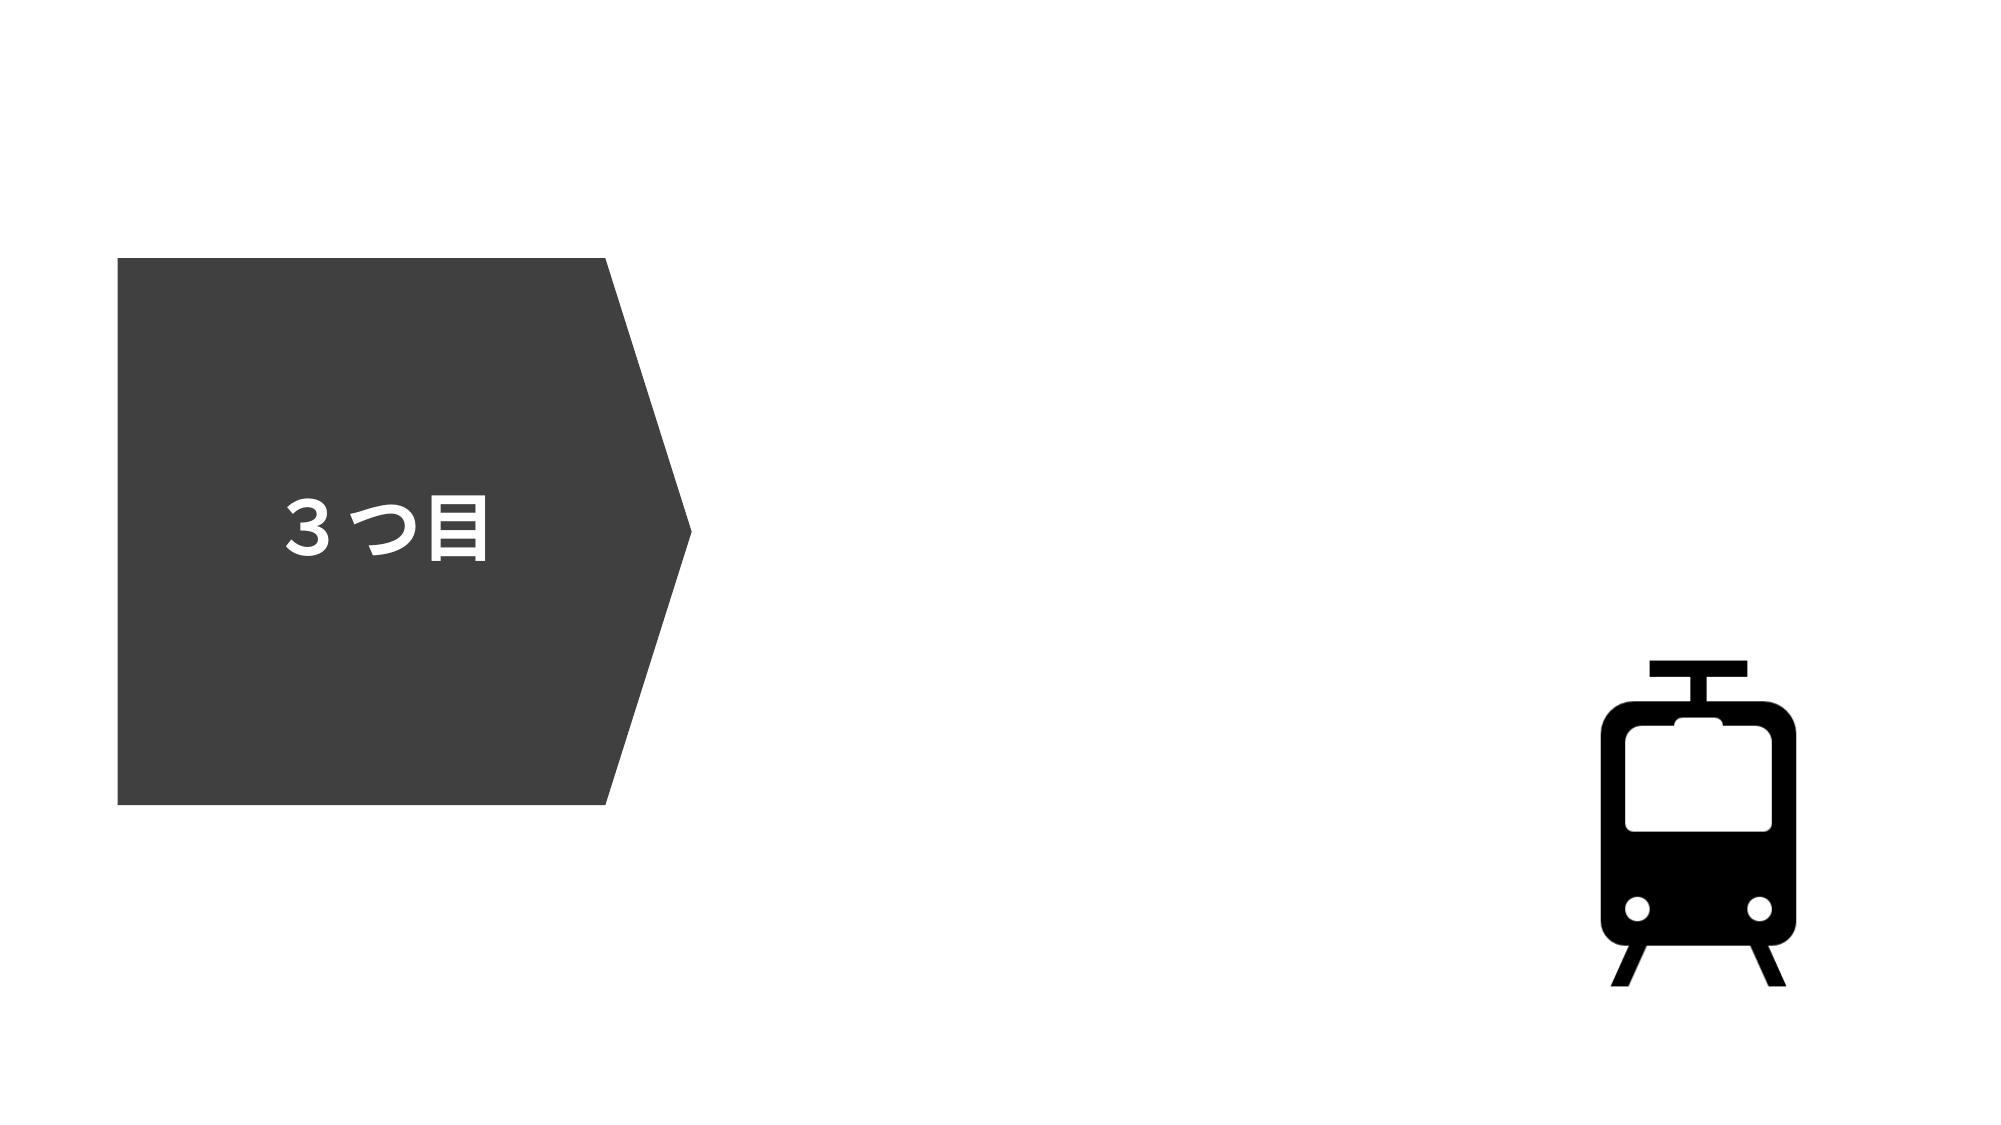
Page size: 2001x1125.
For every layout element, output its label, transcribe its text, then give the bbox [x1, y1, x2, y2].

title ３つ目 [168, 322, 601, 741]
picture [1503, 628, 1894, 1019]
text_box [116, 257, 693, 807]
